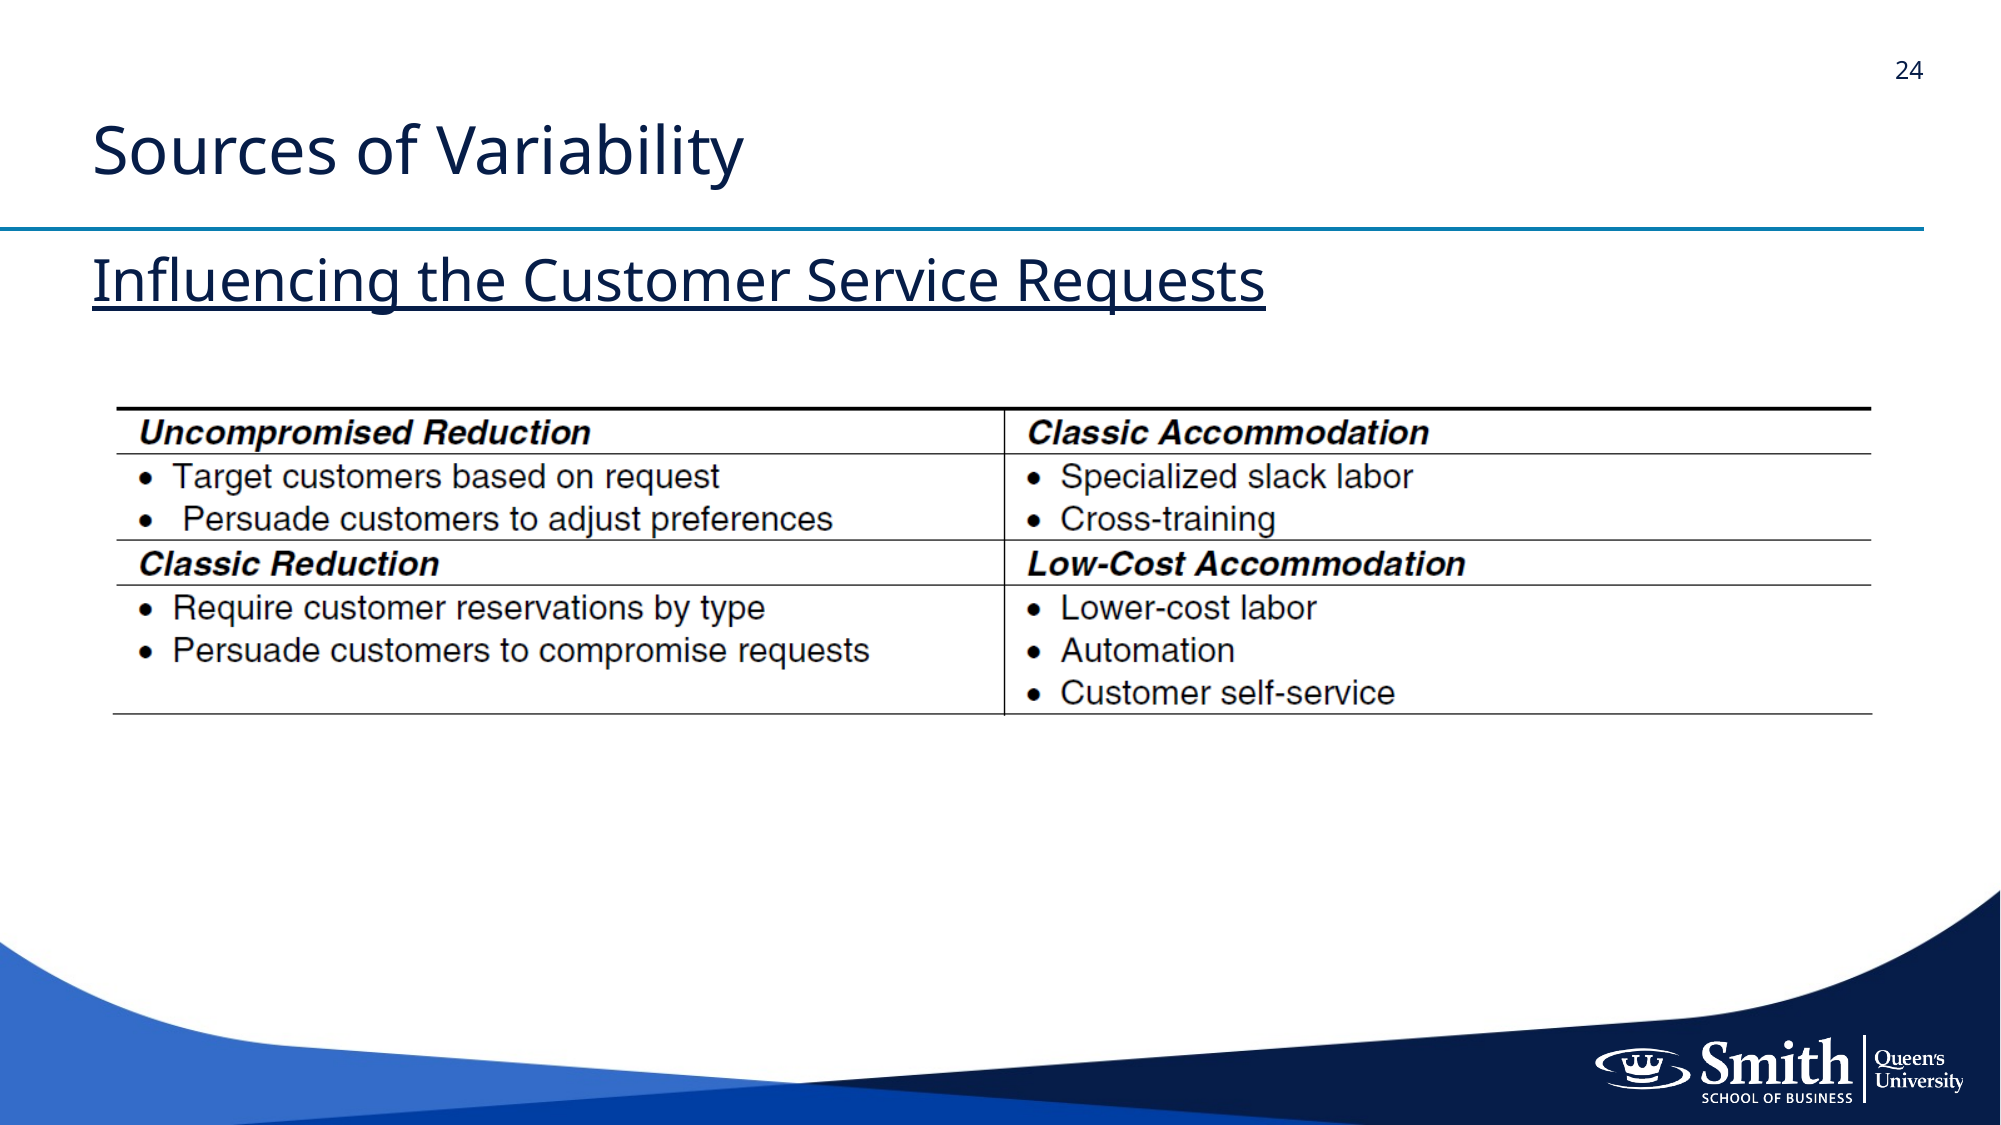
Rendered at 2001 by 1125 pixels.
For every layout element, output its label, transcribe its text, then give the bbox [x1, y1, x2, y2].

list Influencing the Customer Service Requests [92, 243, 1843, 882]
title Sources of Variability [92, 35, 1635, 190]
picture [0, 0, 2001, 1125]
